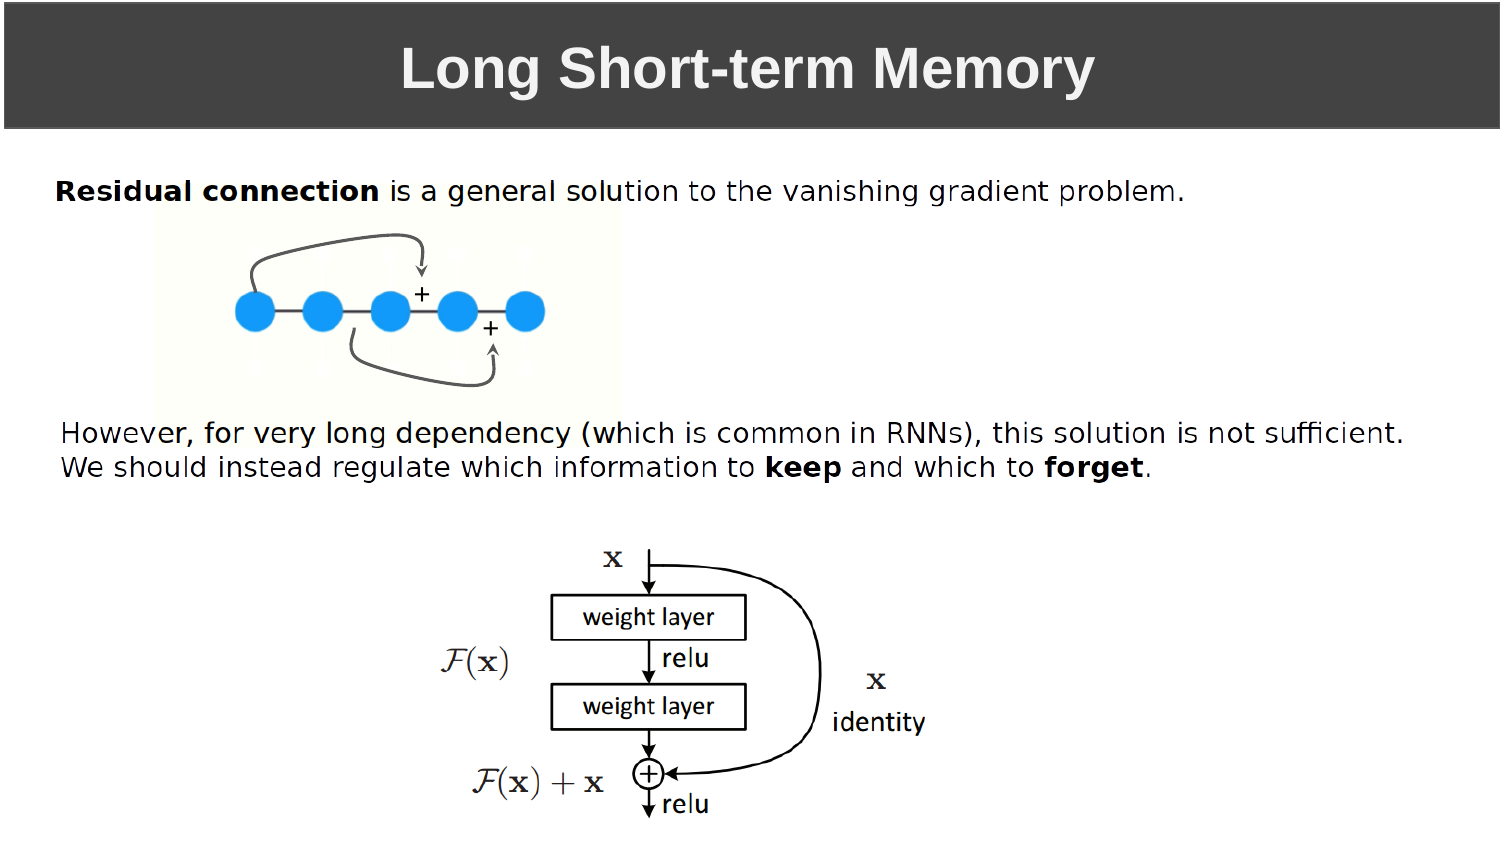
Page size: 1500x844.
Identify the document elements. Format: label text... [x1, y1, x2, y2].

picture [51, 169, 1406, 485]
picture [416, 526, 935, 826]
text_box Long Short-term Memory [4, 15, 1493, 185]
text_box [4, 3, 1500, 129]
